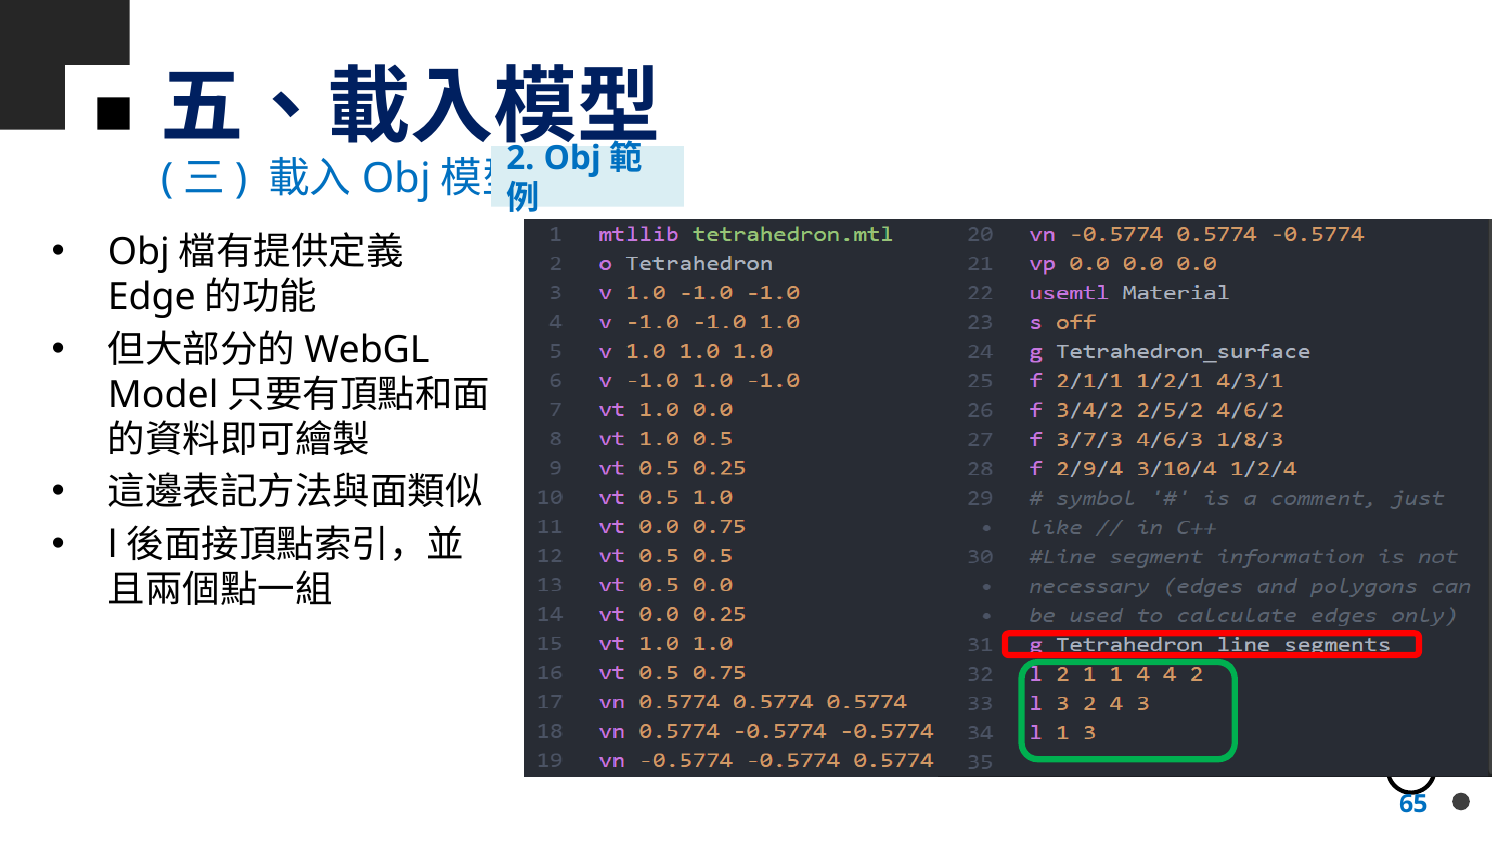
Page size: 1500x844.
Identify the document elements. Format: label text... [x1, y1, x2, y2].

text_box 2. Obj範例 [491, 146, 684, 207]
text_box (三) 載入Obj模型 [145, 143, 820, 210]
title 五、載入模型 [145, 32, 1326, 173]
text_box Obj檔有提供定義Edge的功能 但大部分的WebGL Model只要有頂點和面的資料即可繪製 這邊表記方法與面類似 l後面接頂點索引，並且兩個點一組 [17, 219, 513, 784]
slide_number 65 [1092, 785, 1443, 827]
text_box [0, 0, 130, 130]
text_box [1387, 785, 1471, 811]
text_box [524, 219, 1492, 777]
